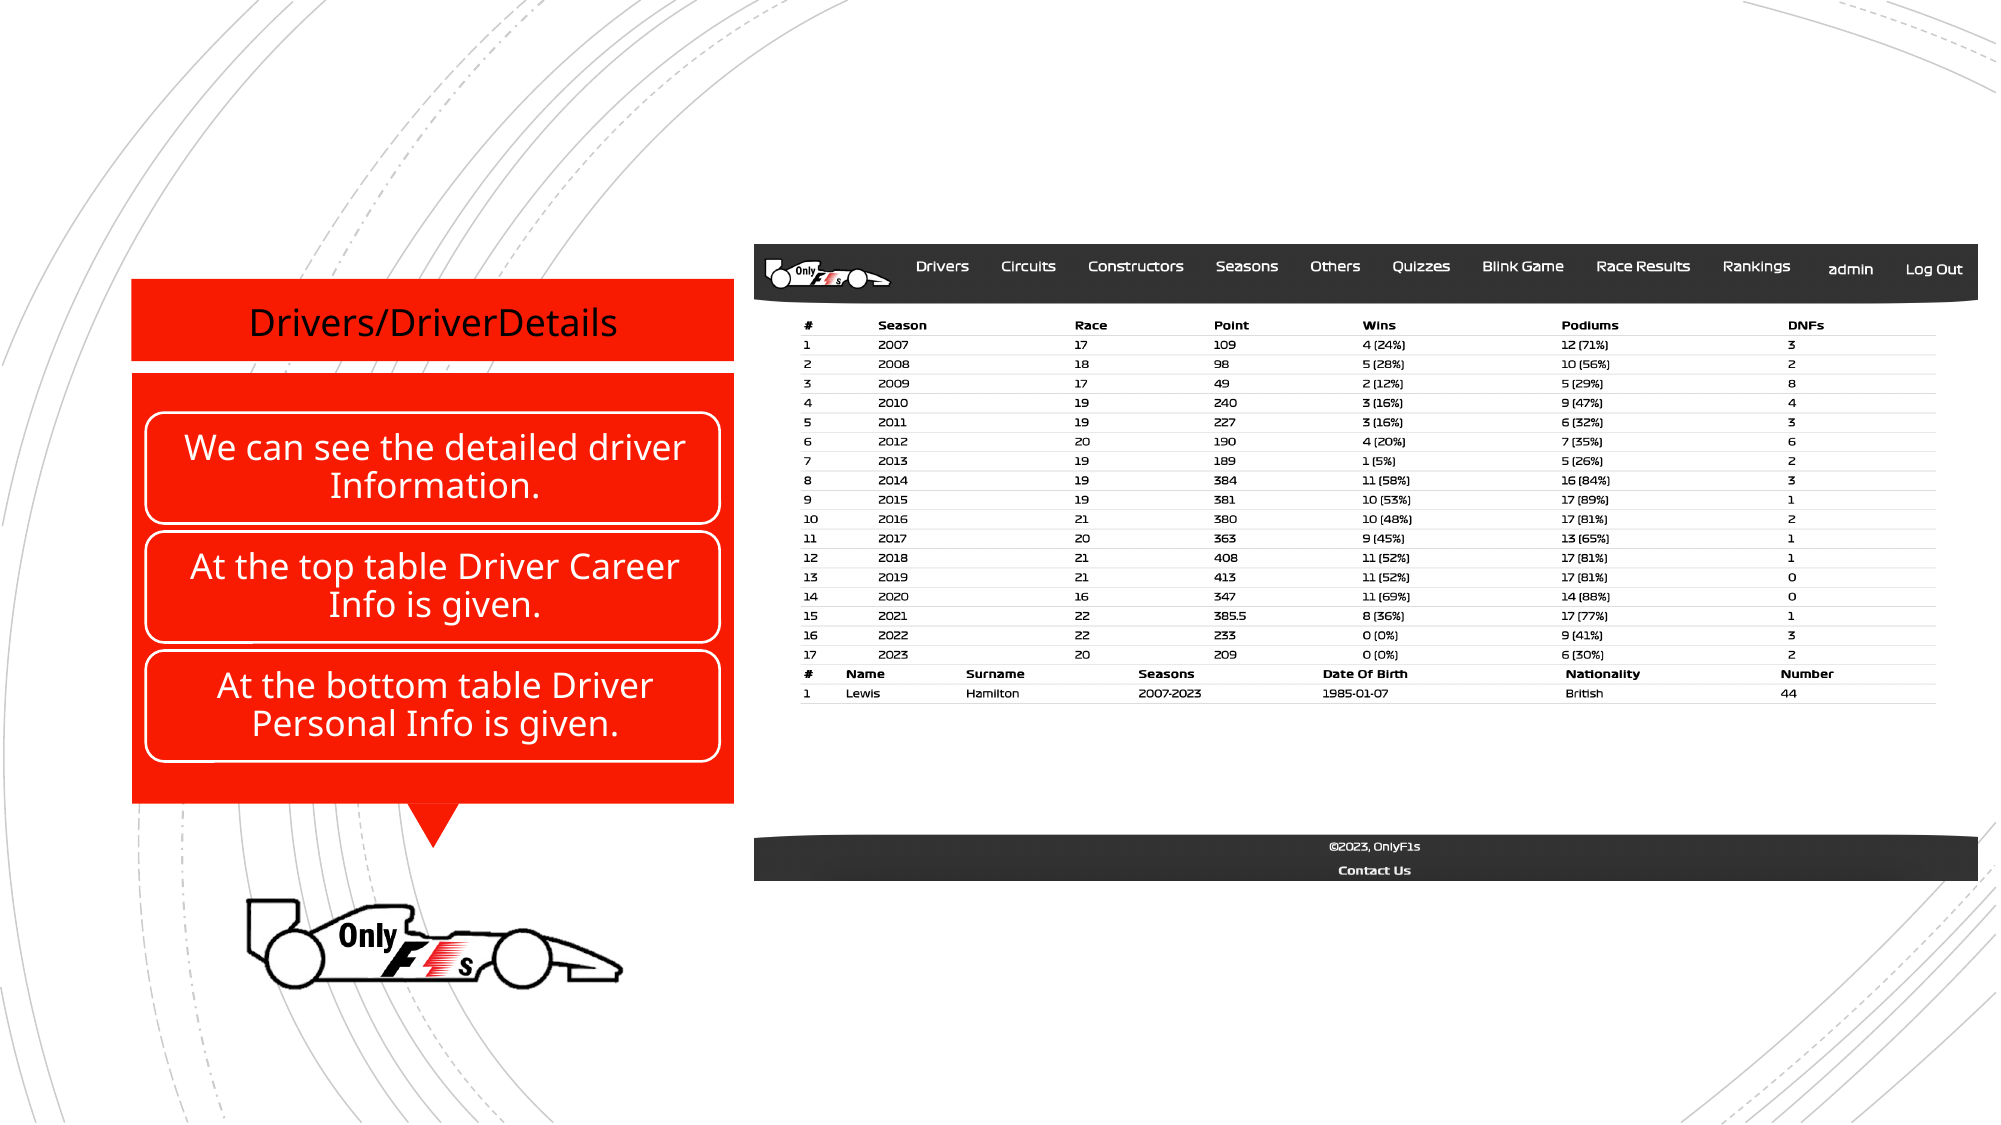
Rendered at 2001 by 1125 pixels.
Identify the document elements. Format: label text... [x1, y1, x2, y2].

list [754, 244, 1978, 881]
text_box Drivers/DriverDetails [168, 291, 699, 352]
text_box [145, 385, 720, 789]
picture [241, 896, 625, 993]
